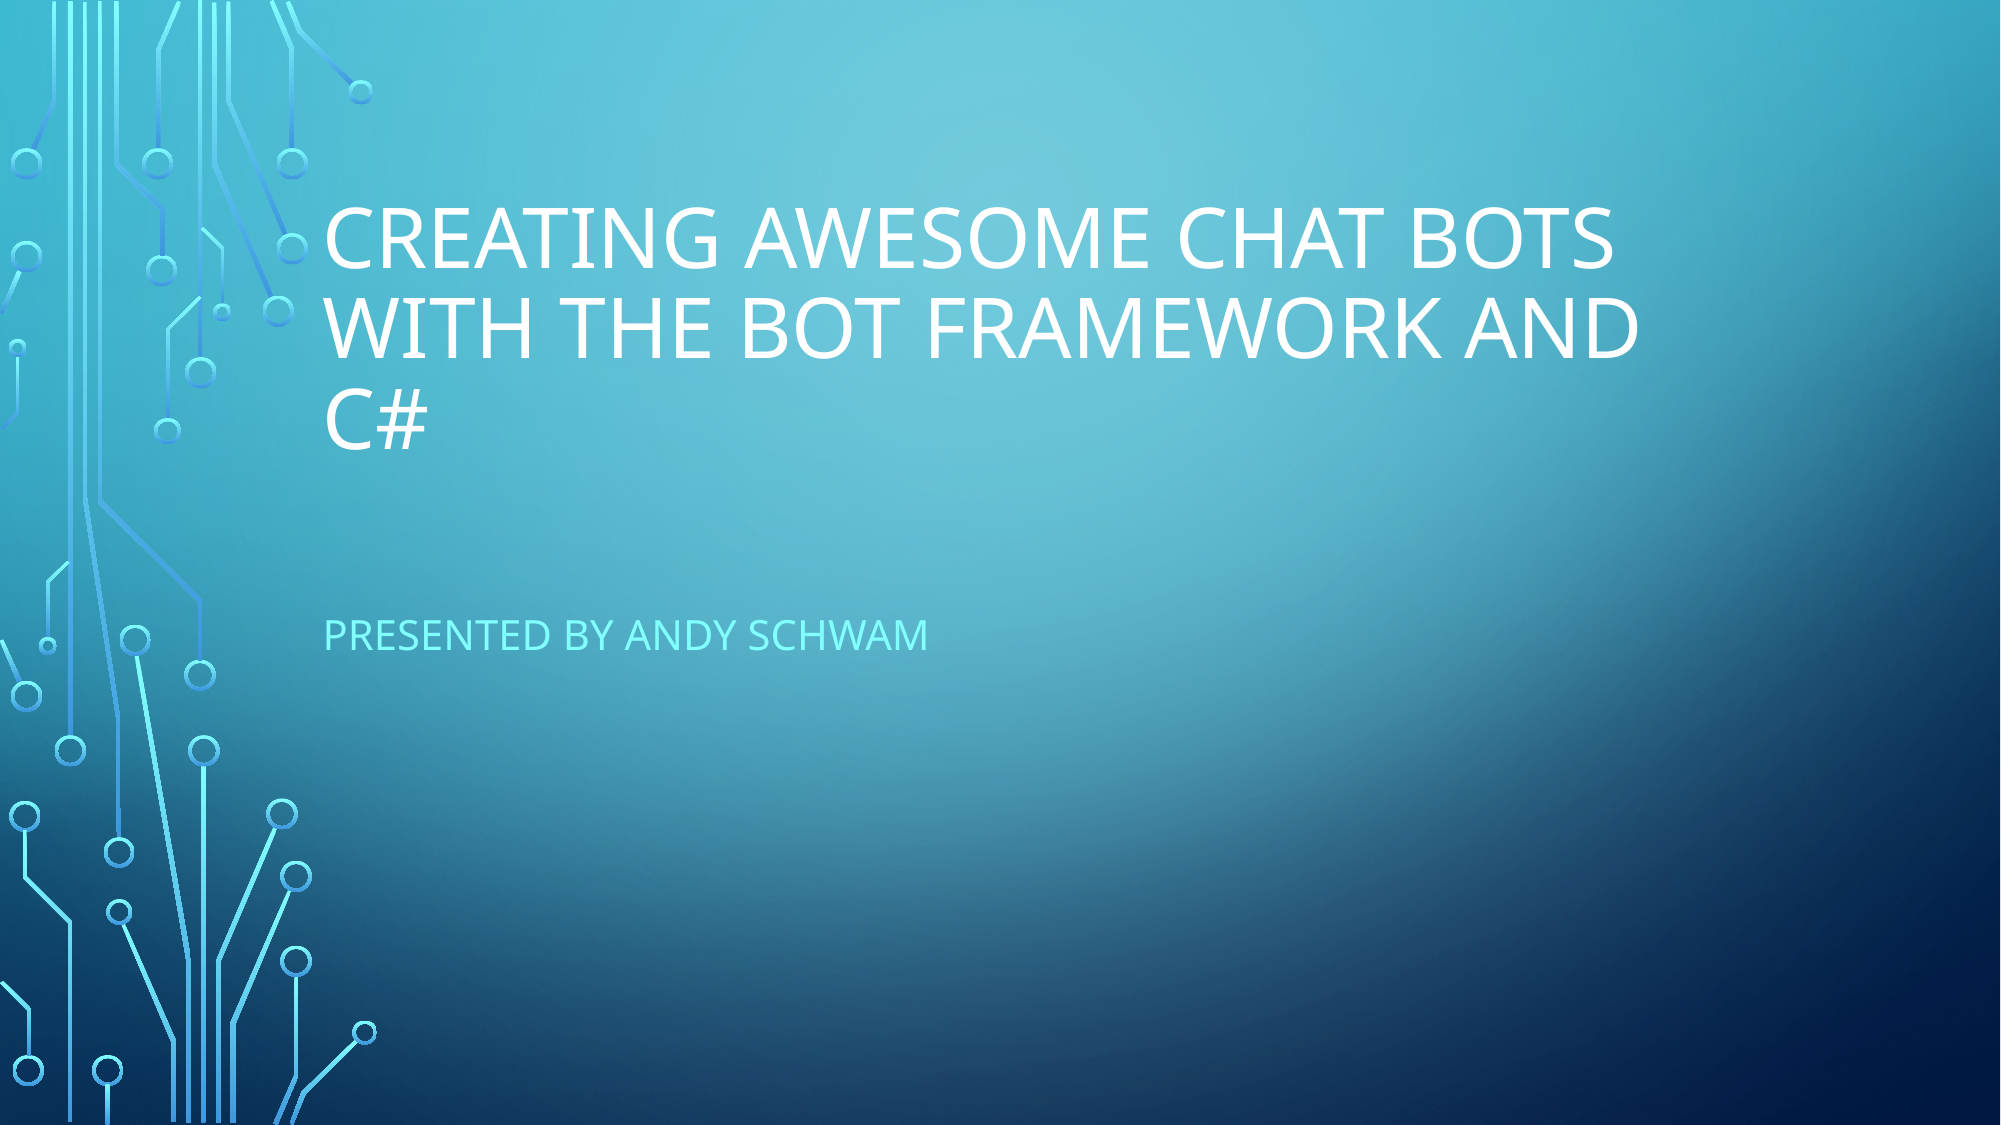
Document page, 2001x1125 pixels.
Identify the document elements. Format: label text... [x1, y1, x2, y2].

subtitle Presented by Andy Schwam [307, 590, 1750, 863]
title Creating Awesome Chat Bots with the Bot Framework and C# [307, 184, 1750, 576]
